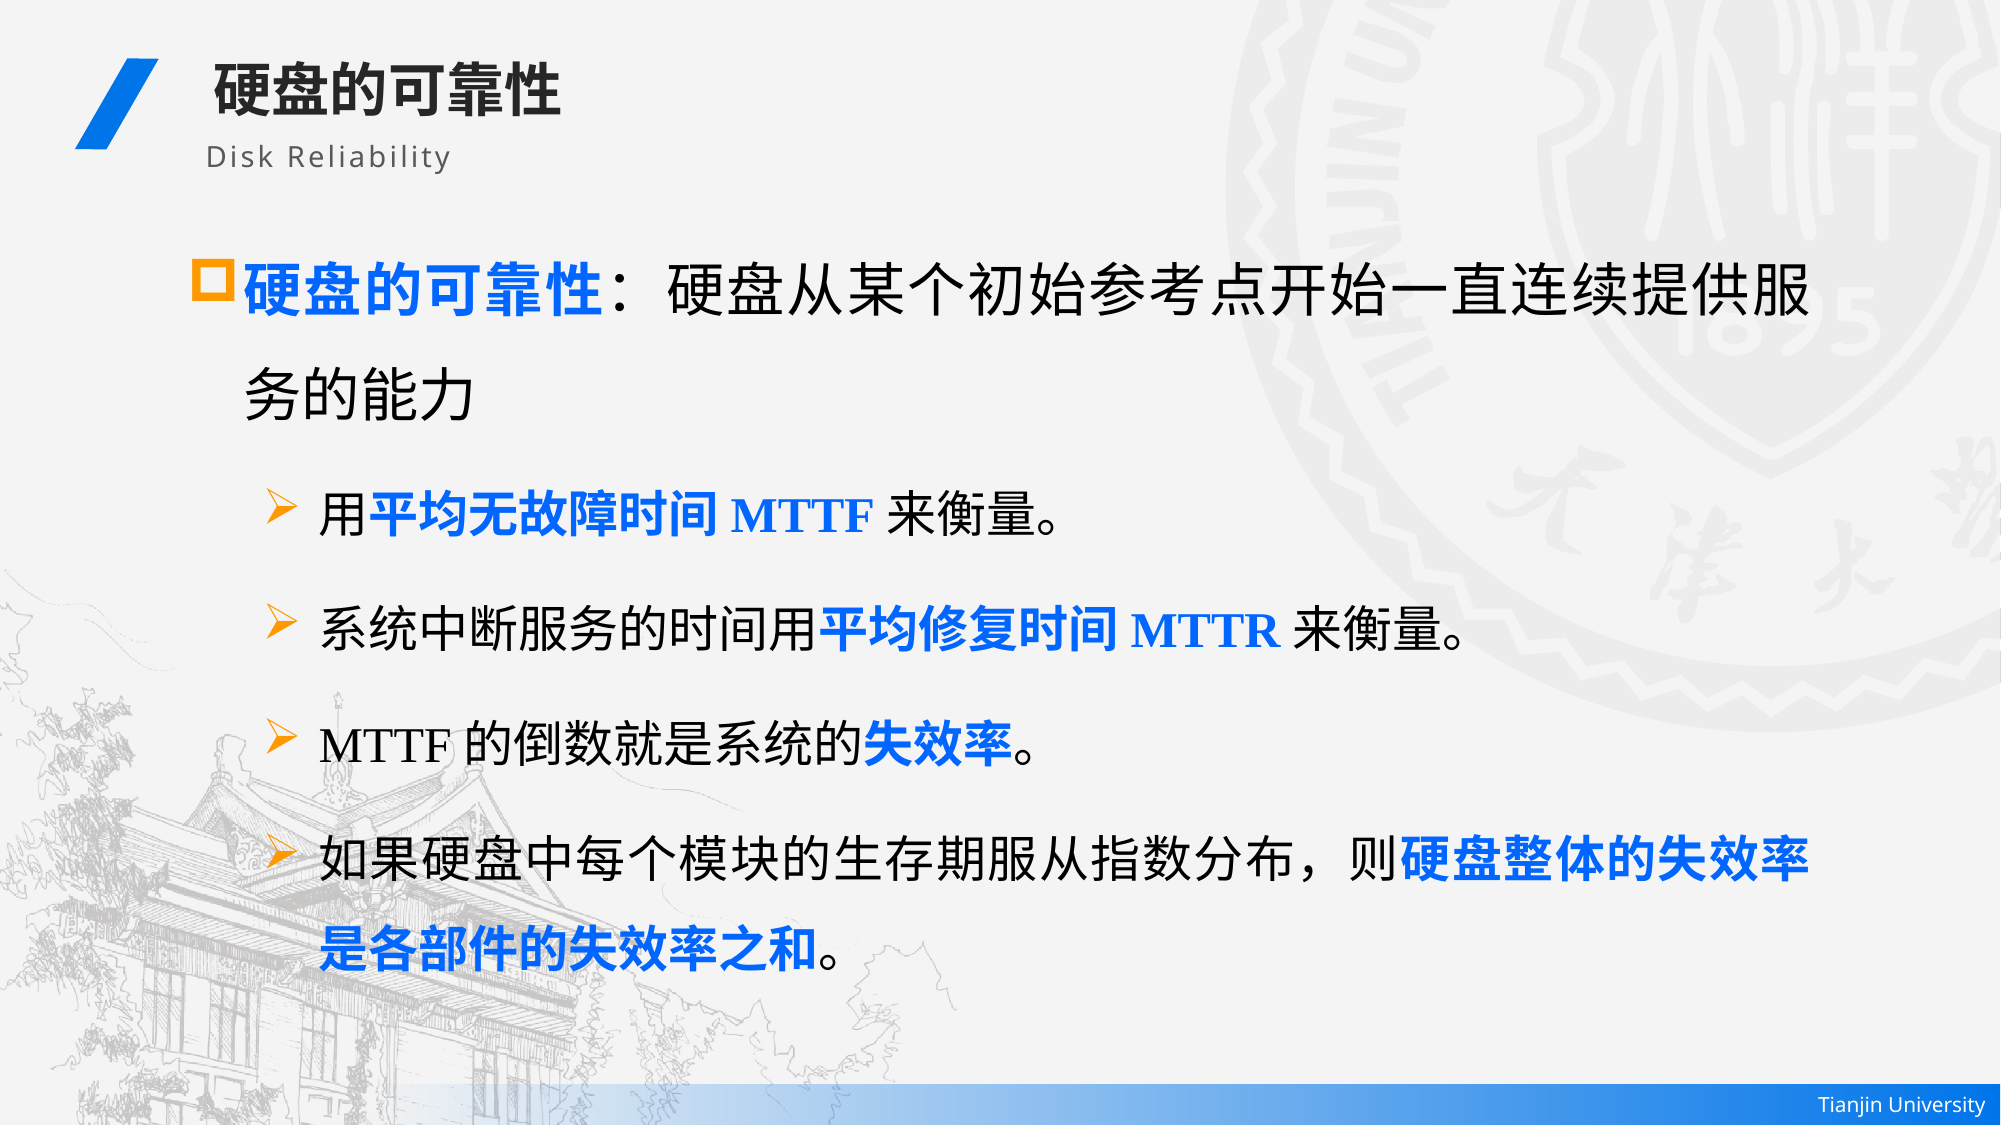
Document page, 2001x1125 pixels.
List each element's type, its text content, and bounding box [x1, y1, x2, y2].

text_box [148, 45, 581, 182]
text_box 硬盘的可靠性：硬盘从某个初始参考点开始一直连续提供服务的能力 用平均无故障时间MTTF来衡量。 系统中断服务的时间用平均修复时间MTTR来衡量。 MTTF的倒数就是系统的失效率。 如果硬盘中每个模块的生存期服从指数分布，则硬盘整体的失效率是各部件的失效率之和。 [172, 210, 1826, 986]
text_box [74, 58, 148, 150]
